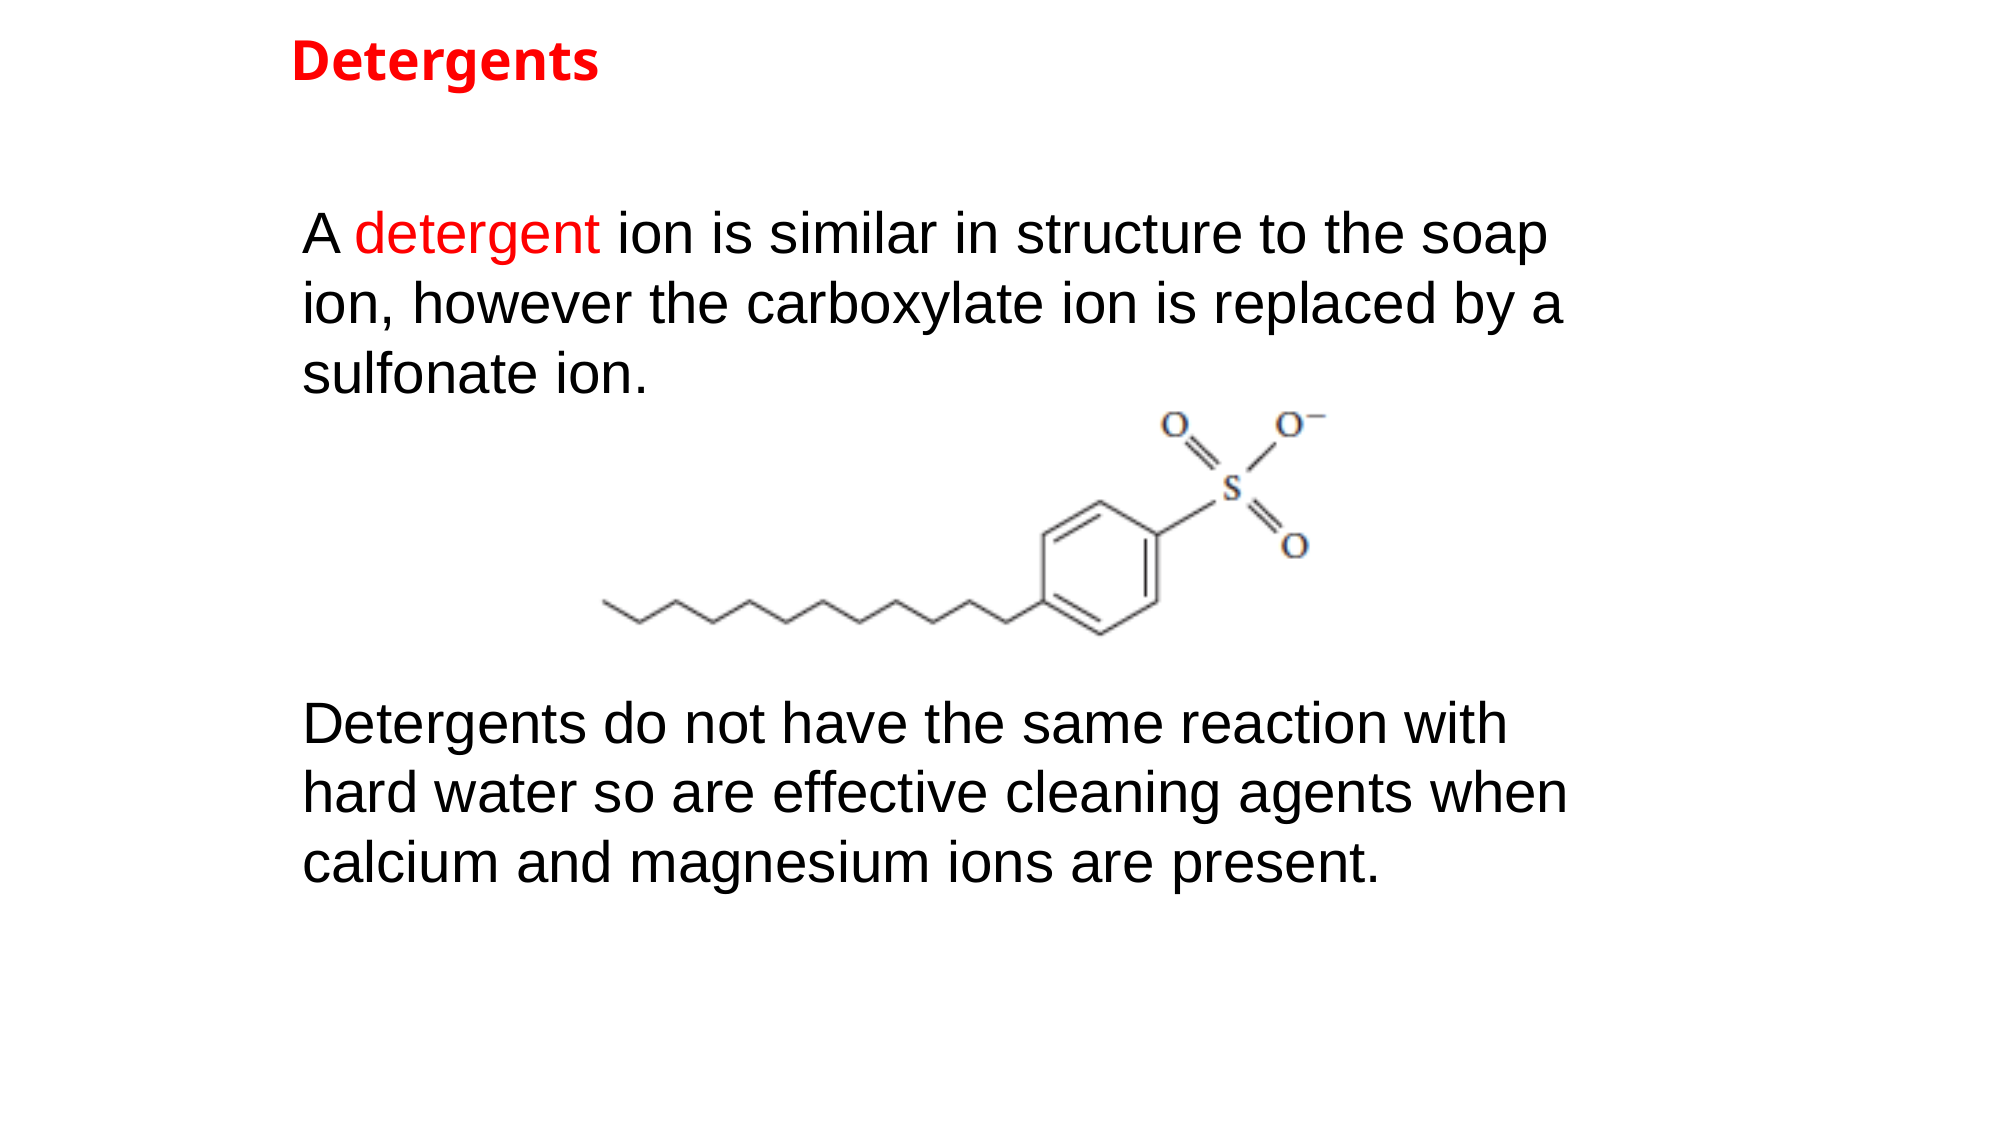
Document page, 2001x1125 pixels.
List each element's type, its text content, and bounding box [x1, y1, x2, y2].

picture [587, 399, 1354, 650]
text_box A detergent ion is similar in structure to the soap ion, however the carboxylate ion is replaced by a sulfonate ion. Detergents do not have the same reaction with hard water so are effective cleaning agents when calcium and magnesium ions are present. [287, 187, 1650, 902]
title Detergents [275, 24, 1663, 100]
